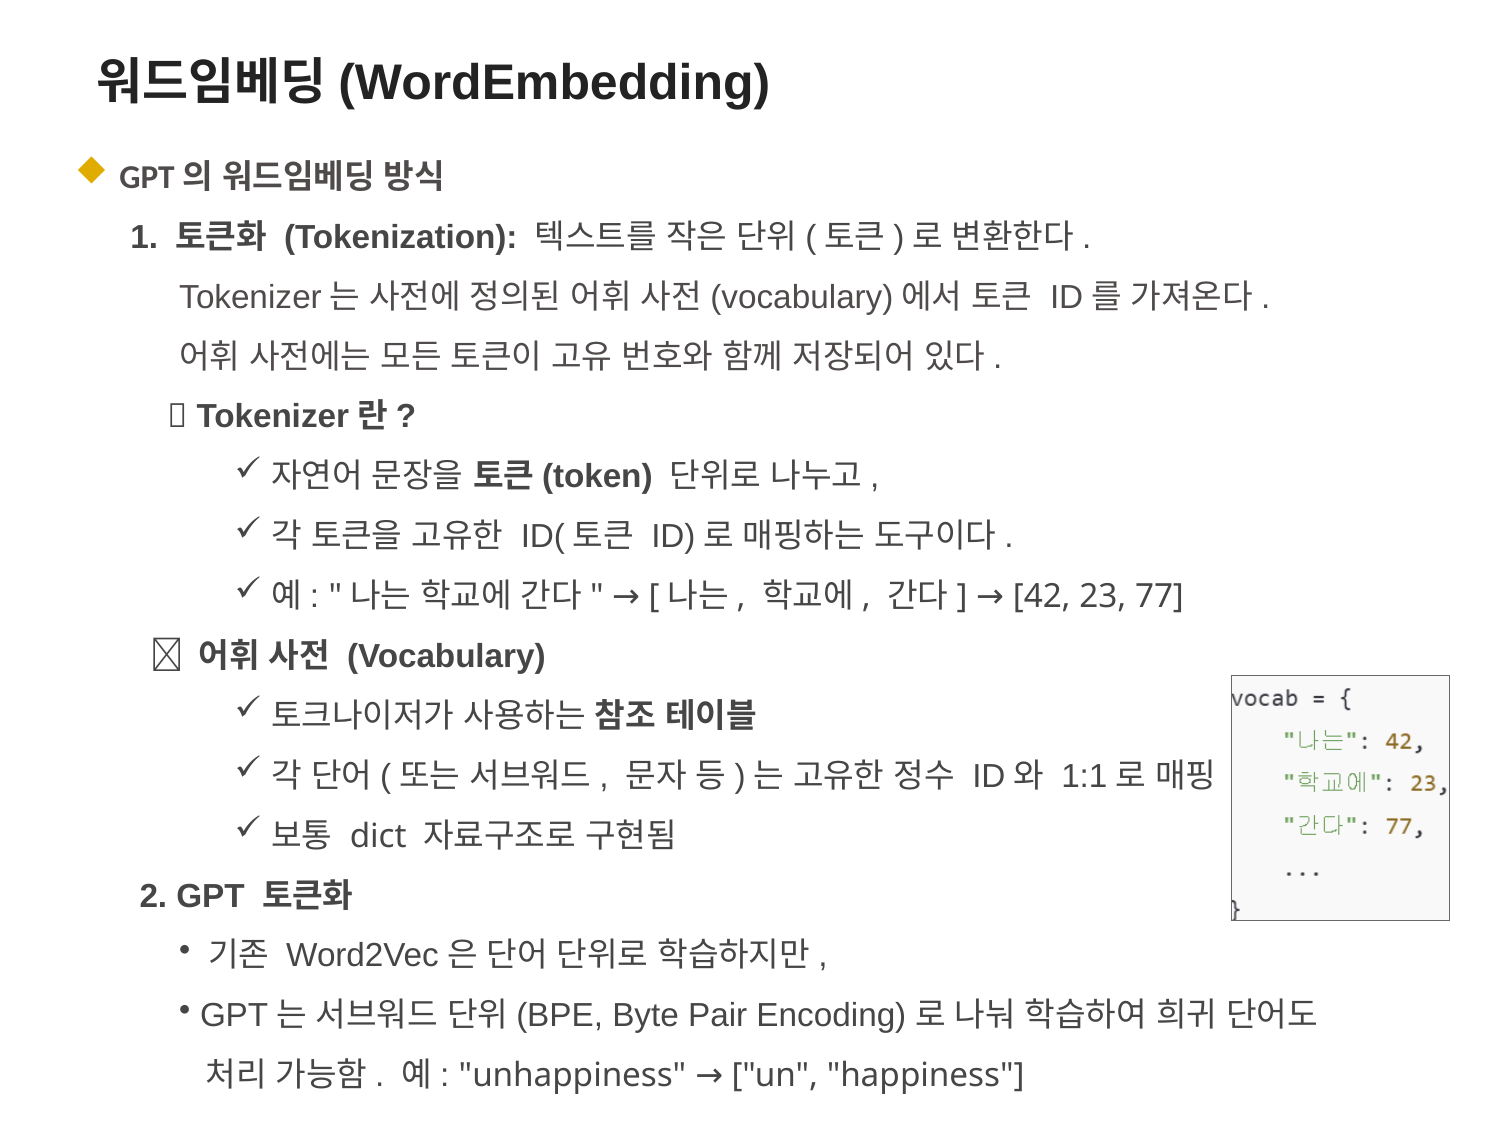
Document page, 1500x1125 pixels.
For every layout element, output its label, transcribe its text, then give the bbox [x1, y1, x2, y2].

text_box 워드임베딩(WordEmbedding) [81, 42, 1412, 138]
picture [1231, 675, 1450, 921]
list GPT의 워드임베딩 방식 1. 토큰화 (Tokenization): 텍스트를 작은 단위(토큰)로 변환한다. Tokenizer는 사전에 정의된 어휘 사전(vocabulary)에서 토큰 ID를 가져온다. 어휘 사전에는 모든 토큰이 고유 번호와 함께 저장되어 있다.  Tokenizer란? 자연어 문장을 토큰(token) 단위로 나누고, 각 토큰을 고유한 ID(토큰 ID)로 매핑하는 도구이다. 예: "나는 학교에 간다" → [나는, 학교에, 간다] → [42, 23, 77]  어휘 사전 (Vocabulary) 토크나이저가 사용하는 참조 테이블 각 단어(또는 서브워드, 문자 등)는 고유한 정수 ID와 1:1로 매핑 보통 dict 자료구조로 구현됨 2. GPT 토큰화 기존 Word2Vec은 단어 단위로 학습하지만, GPT는 서브워드 단위(BPE, Byte Pair Encoding)로 나눠 학습하여 희귀 단어도 처리 가능함. 예: "unhappiness" → ["un", "happiness"] [60, 127, 1469, 1111]
